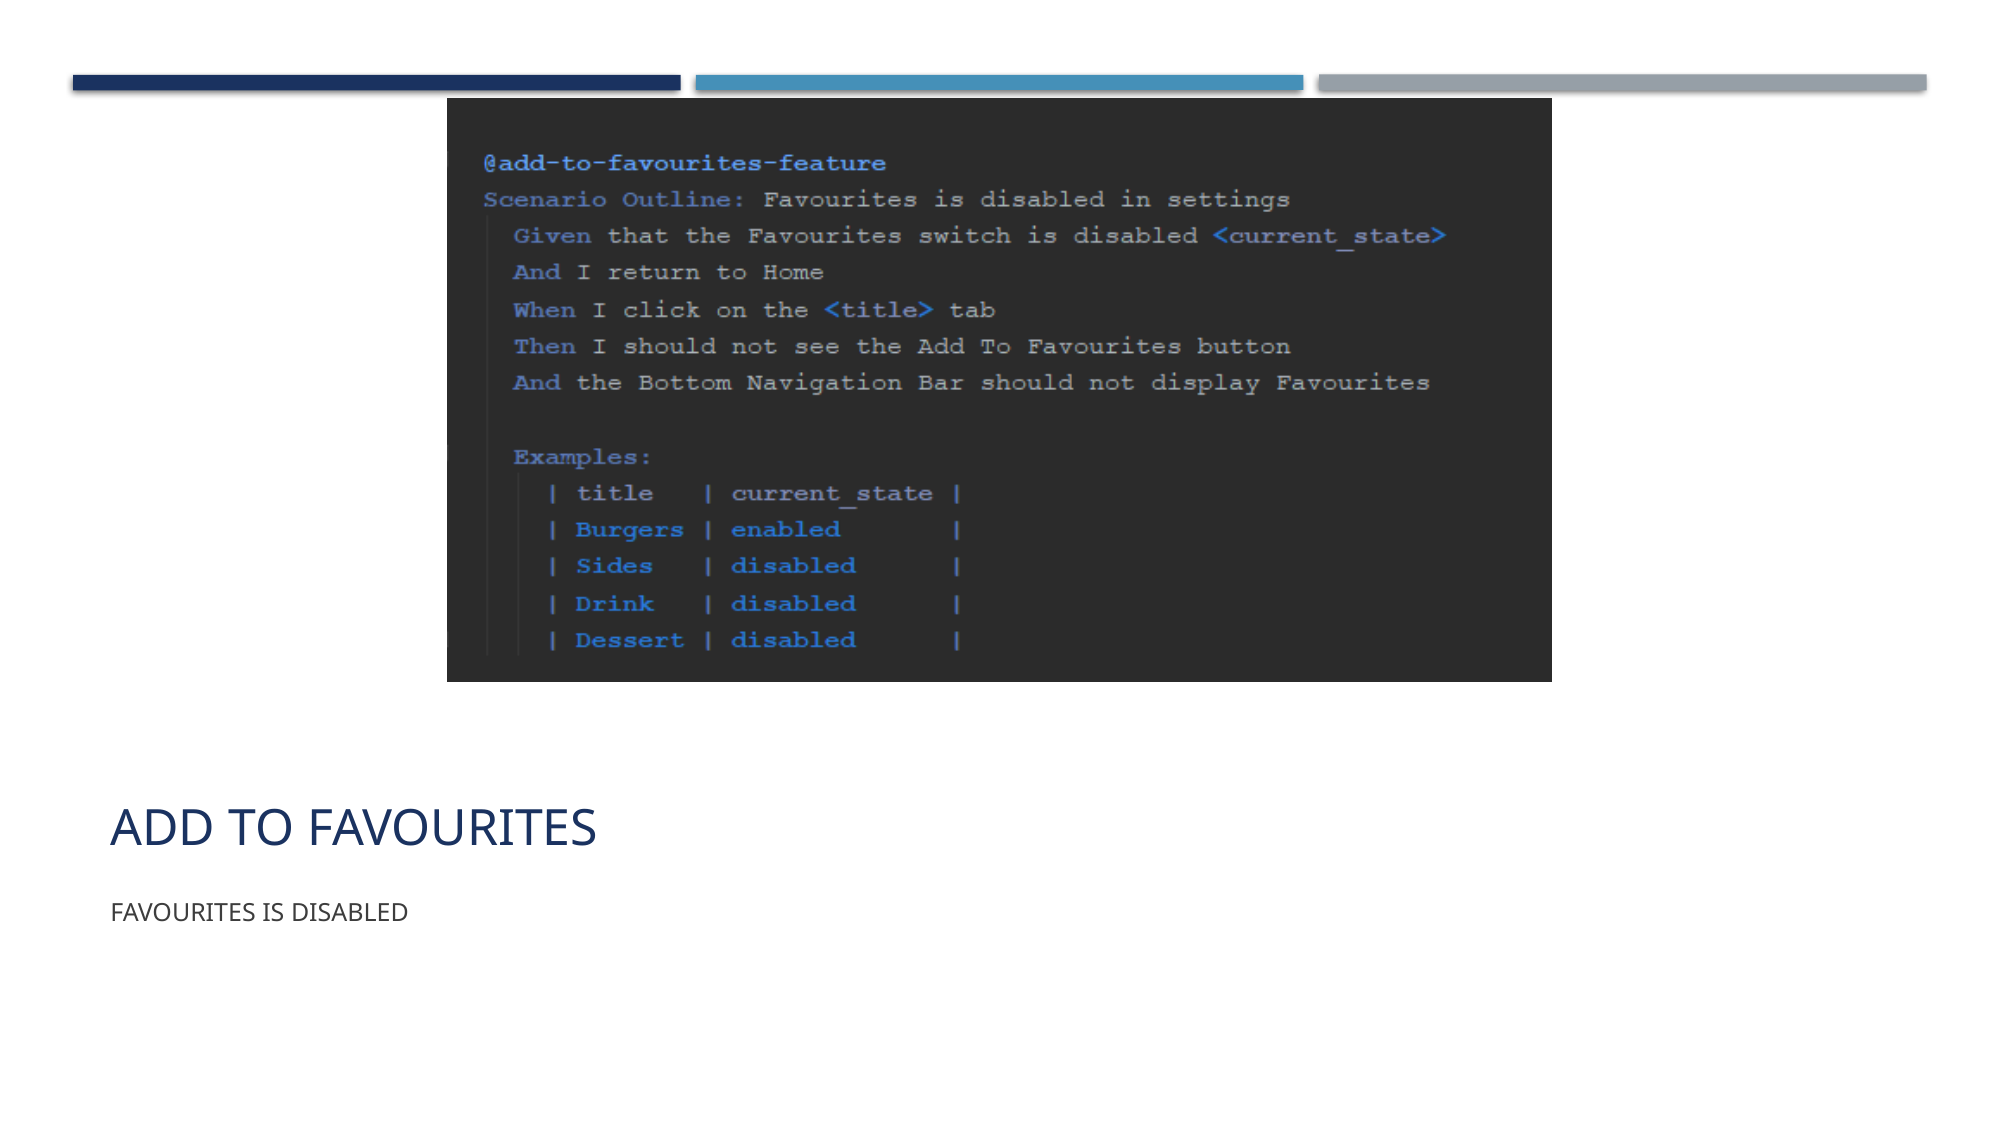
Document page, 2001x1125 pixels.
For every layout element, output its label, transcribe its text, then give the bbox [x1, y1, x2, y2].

picture [72, 97, 1927, 683]
title ADD TO FAVOURITES [95, 769, 1905, 862]
list FAVOURITES IS DISABLED [95, 862, 1905, 962]
